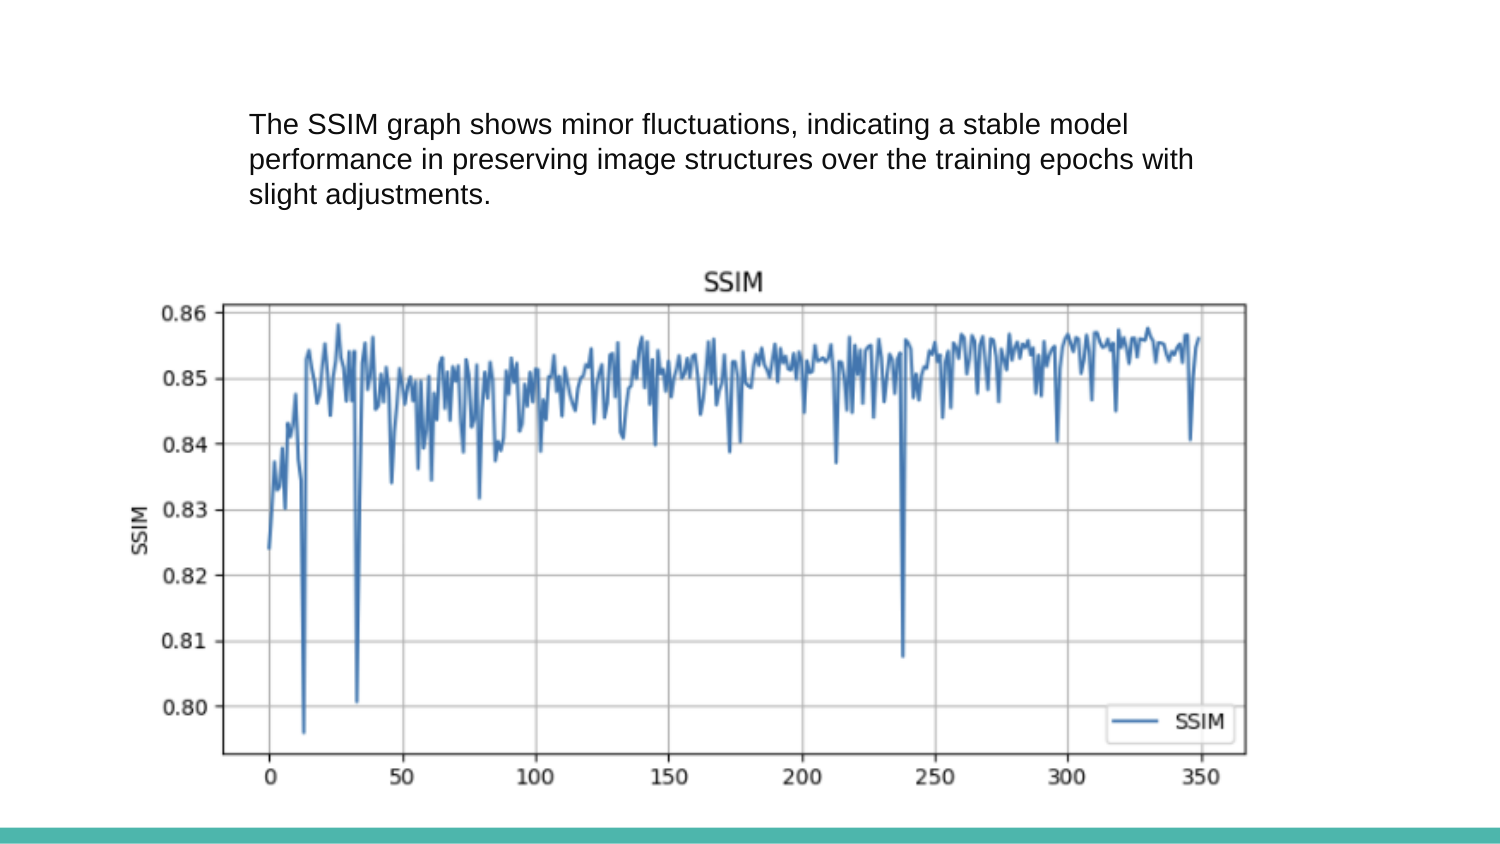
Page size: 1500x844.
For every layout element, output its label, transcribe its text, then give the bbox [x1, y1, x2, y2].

picture [96, 226, 1286, 794]
text_box The SSIM graph shows minor fluctuations, indicating a stable model performance in preserving image structures over the training epochs with slight adjustments. [233, 90, 1237, 225]
